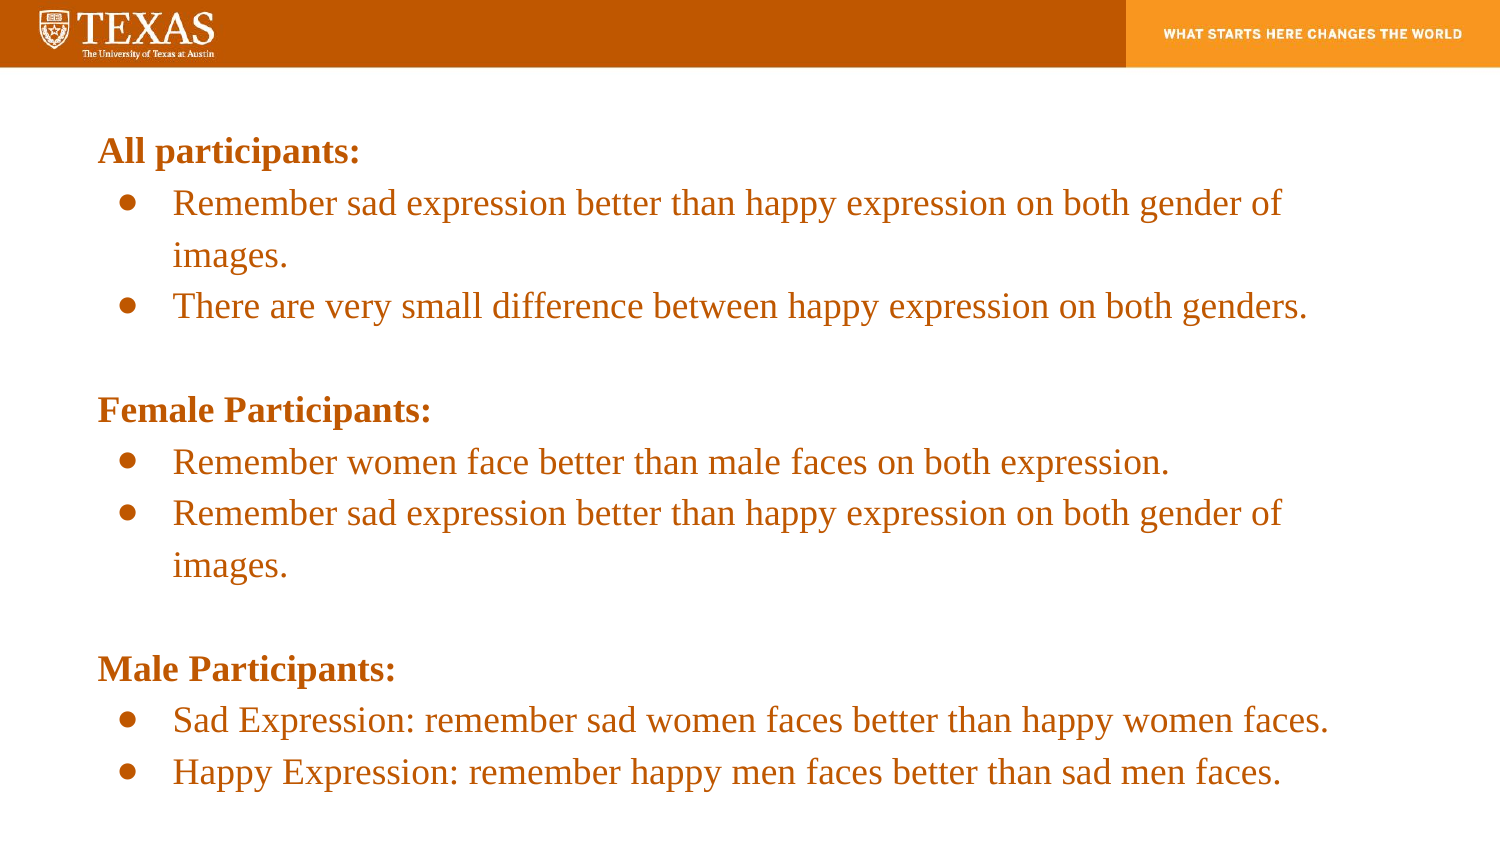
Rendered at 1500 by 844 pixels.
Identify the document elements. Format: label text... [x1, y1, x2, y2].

picture [0, 0, 1500, 844]
text_box All participants: Remember sad expression better than happy expression on both gender of images. There are very small difference between happy expression on both genders. Female Participants: Remember women face better than male faces on both expression. Remember sad expression better than happy expression on both gender of images. Male Participants: Sad Expression: remember sad women faces better than happy women faces. Happy Expression: remember happy men faces better than sad men faces. [82, 104, 1418, 807]
